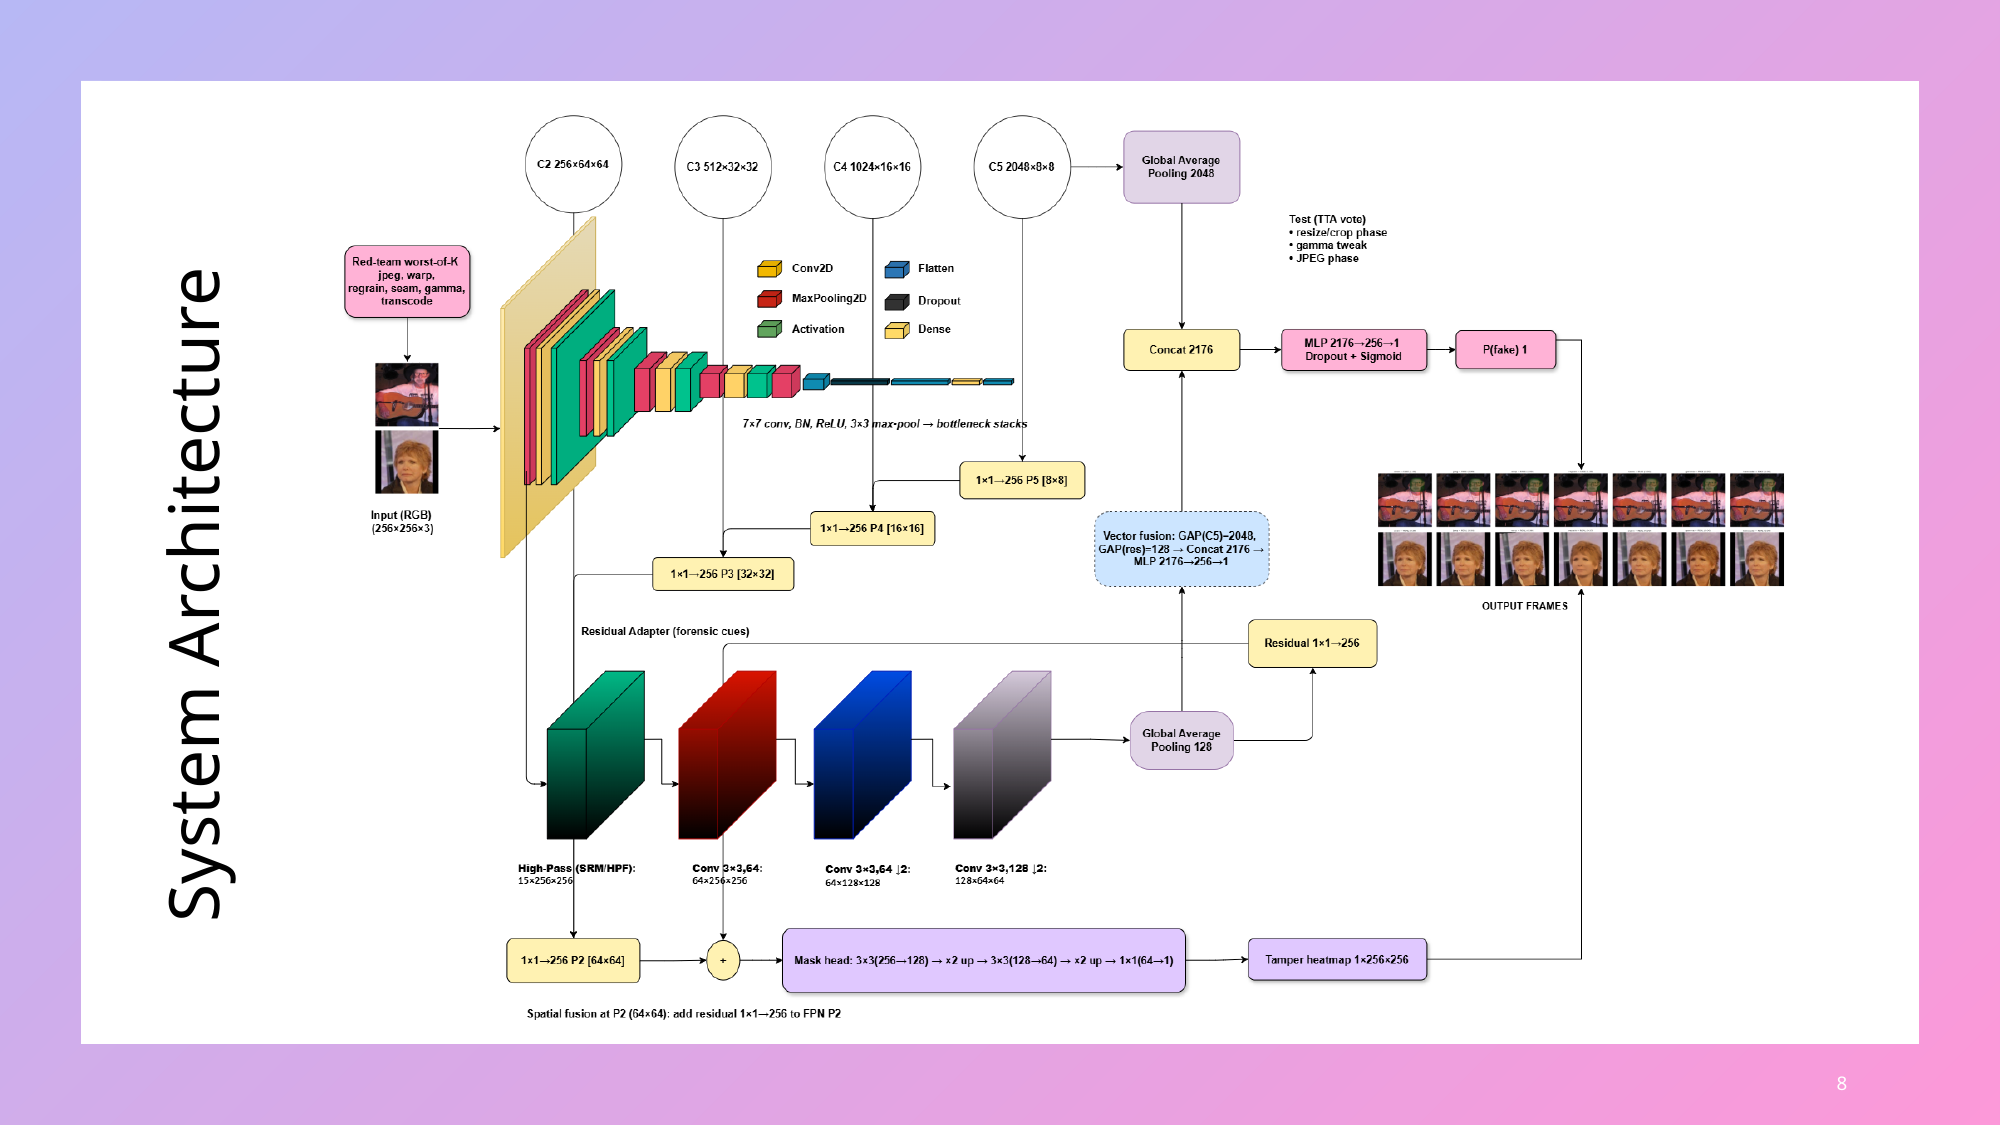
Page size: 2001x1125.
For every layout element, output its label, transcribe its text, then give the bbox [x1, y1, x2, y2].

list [324, 103, 1804, 1022]
slide_number 8 [1412, 1054, 1863, 1115]
title System Architecture [131, 187, 263, 938]
